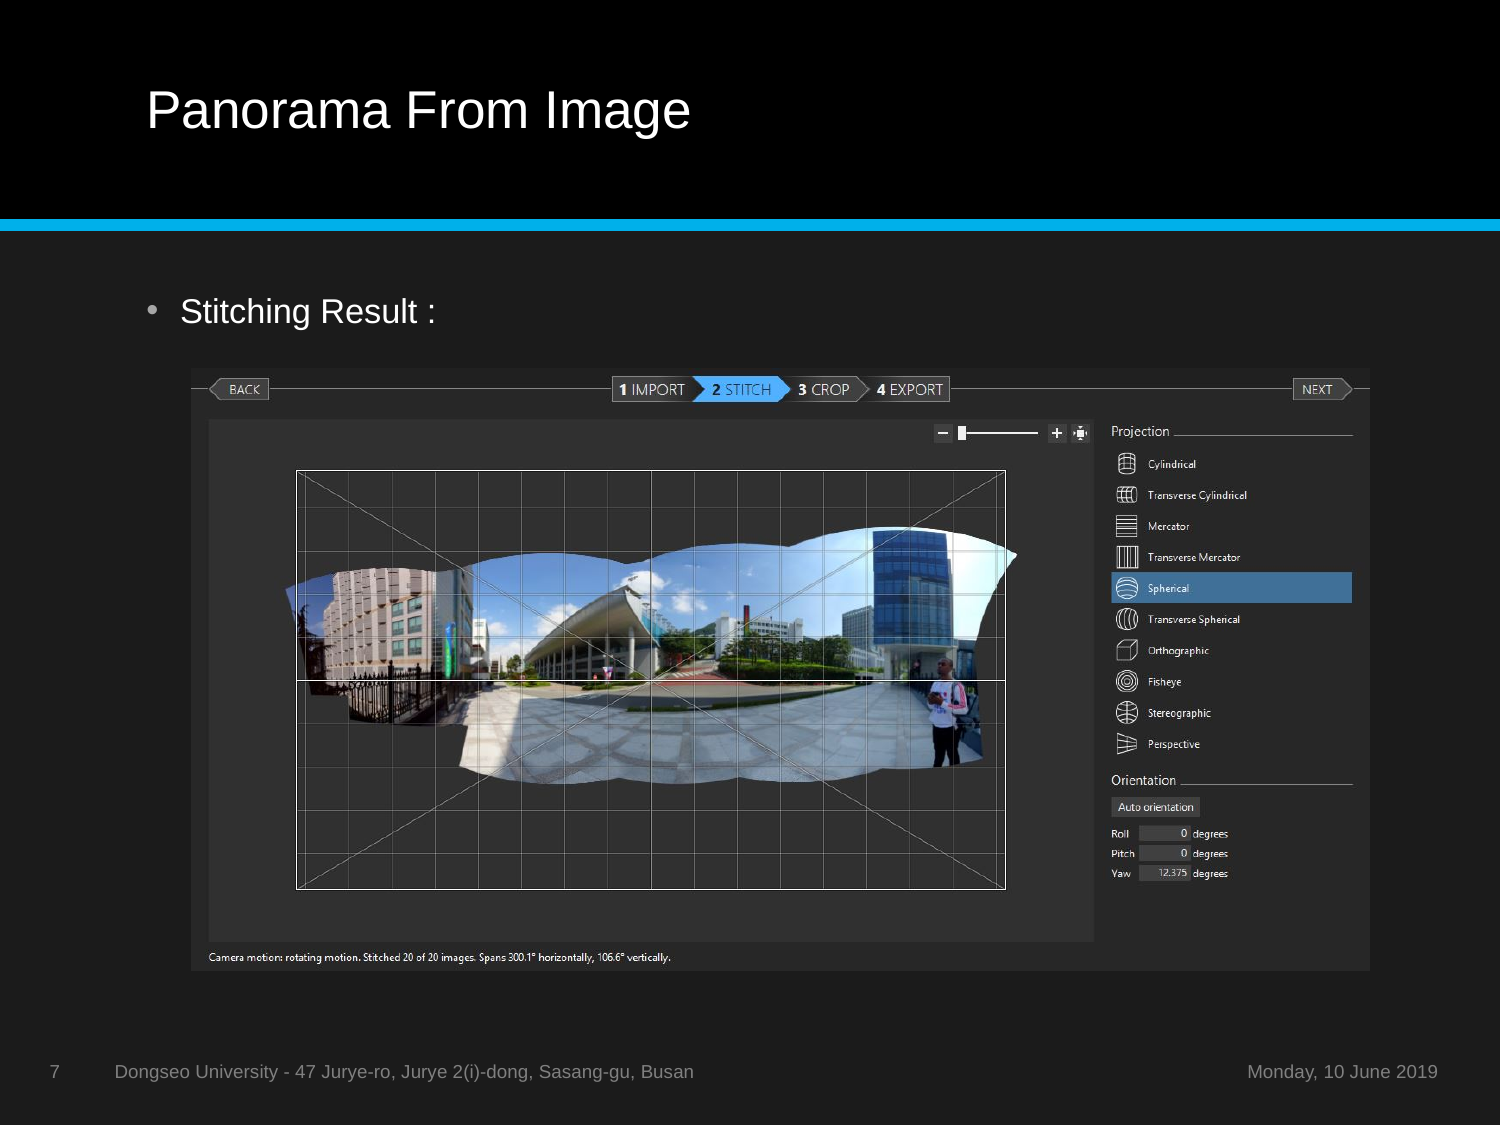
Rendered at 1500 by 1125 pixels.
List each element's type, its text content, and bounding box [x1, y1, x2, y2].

footer Dongseo University - 47 Jurye-ro, Jurye 2(i)-dong, Sasang-gu, Busan [99, 1048, 1101, 1094]
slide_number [1167, 1048, 1454, 1094]
picture [190, 368, 1370, 971]
list Stitching Result : [131, 281, 1369, 1013]
slide_number 7 [10, 1048, 75, 1094]
title Panorama From Image [131, 20, 1369, 201]
